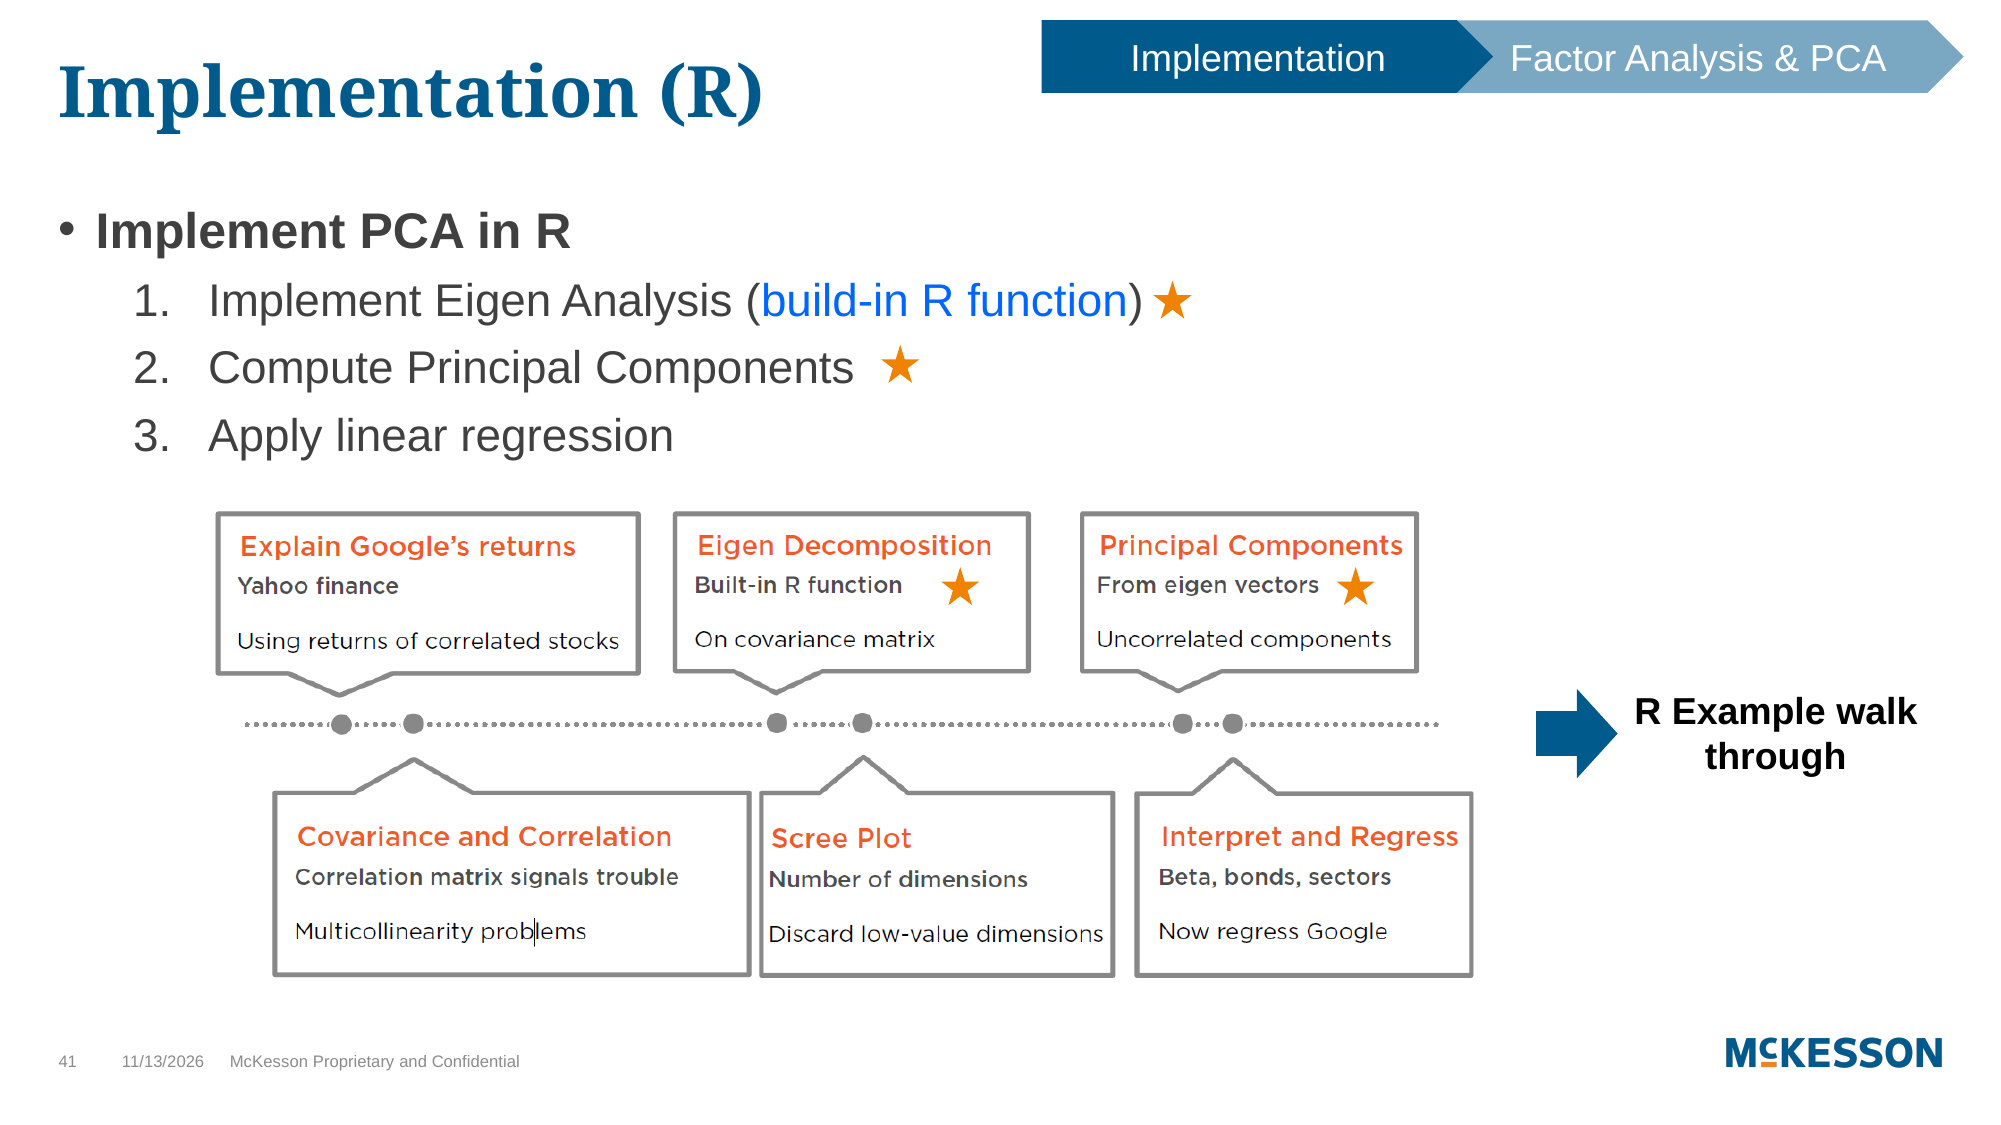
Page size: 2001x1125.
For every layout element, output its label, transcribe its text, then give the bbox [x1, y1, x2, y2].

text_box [1041, 19, 1964, 93]
picture [1719, 1034, 1949, 1071]
list Implement PCA in R Implement Eigen Analysis (build-in R function) Compute Principal Components Apply linear regression [58, 198, 1942, 849]
footer McKesson Proprietary and Confidential [229, 1040, 905, 1071]
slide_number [121, 1040, 225, 1071]
text_box [1535, 686, 1620, 781]
text_box [1150, 277, 1195, 322]
title Implementation (R) [58, 56, 1943, 117]
picture [179, 465, 1487, 1007]
slide_number 41 [58, 1040, 117, 1071]
text_box [878, 341, 923, 386]
text_box R Example walk through [1623, 687, 1929, 778]
